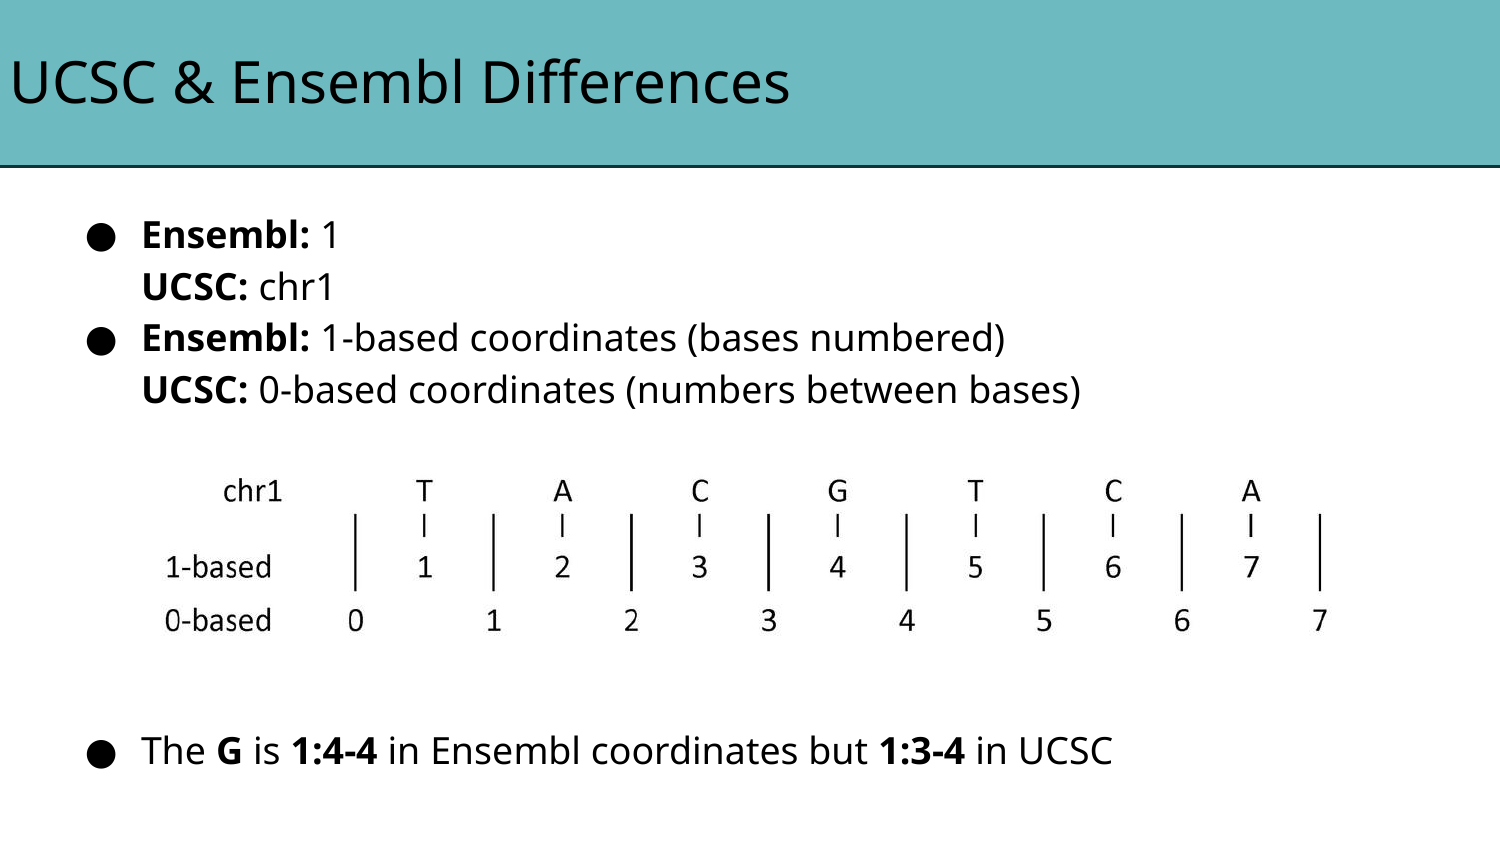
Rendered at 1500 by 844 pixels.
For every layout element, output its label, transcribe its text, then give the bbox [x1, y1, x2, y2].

list Ensembl: 1 UCSC: chr1 Ensembl: 1-based coordinates (bases numbered) UCSC: 0-based coordinates (numbers between bases) [51, 189, 1449, 442]
title UCSC & Ensembl Differences [0, 0, 1500, 168]
list The G is 1:4-4 in Ensembl coordinates but 1:3-4 in UCSC [51, 705, 1449, 826]
picture [120, 430, 1380, 673]
